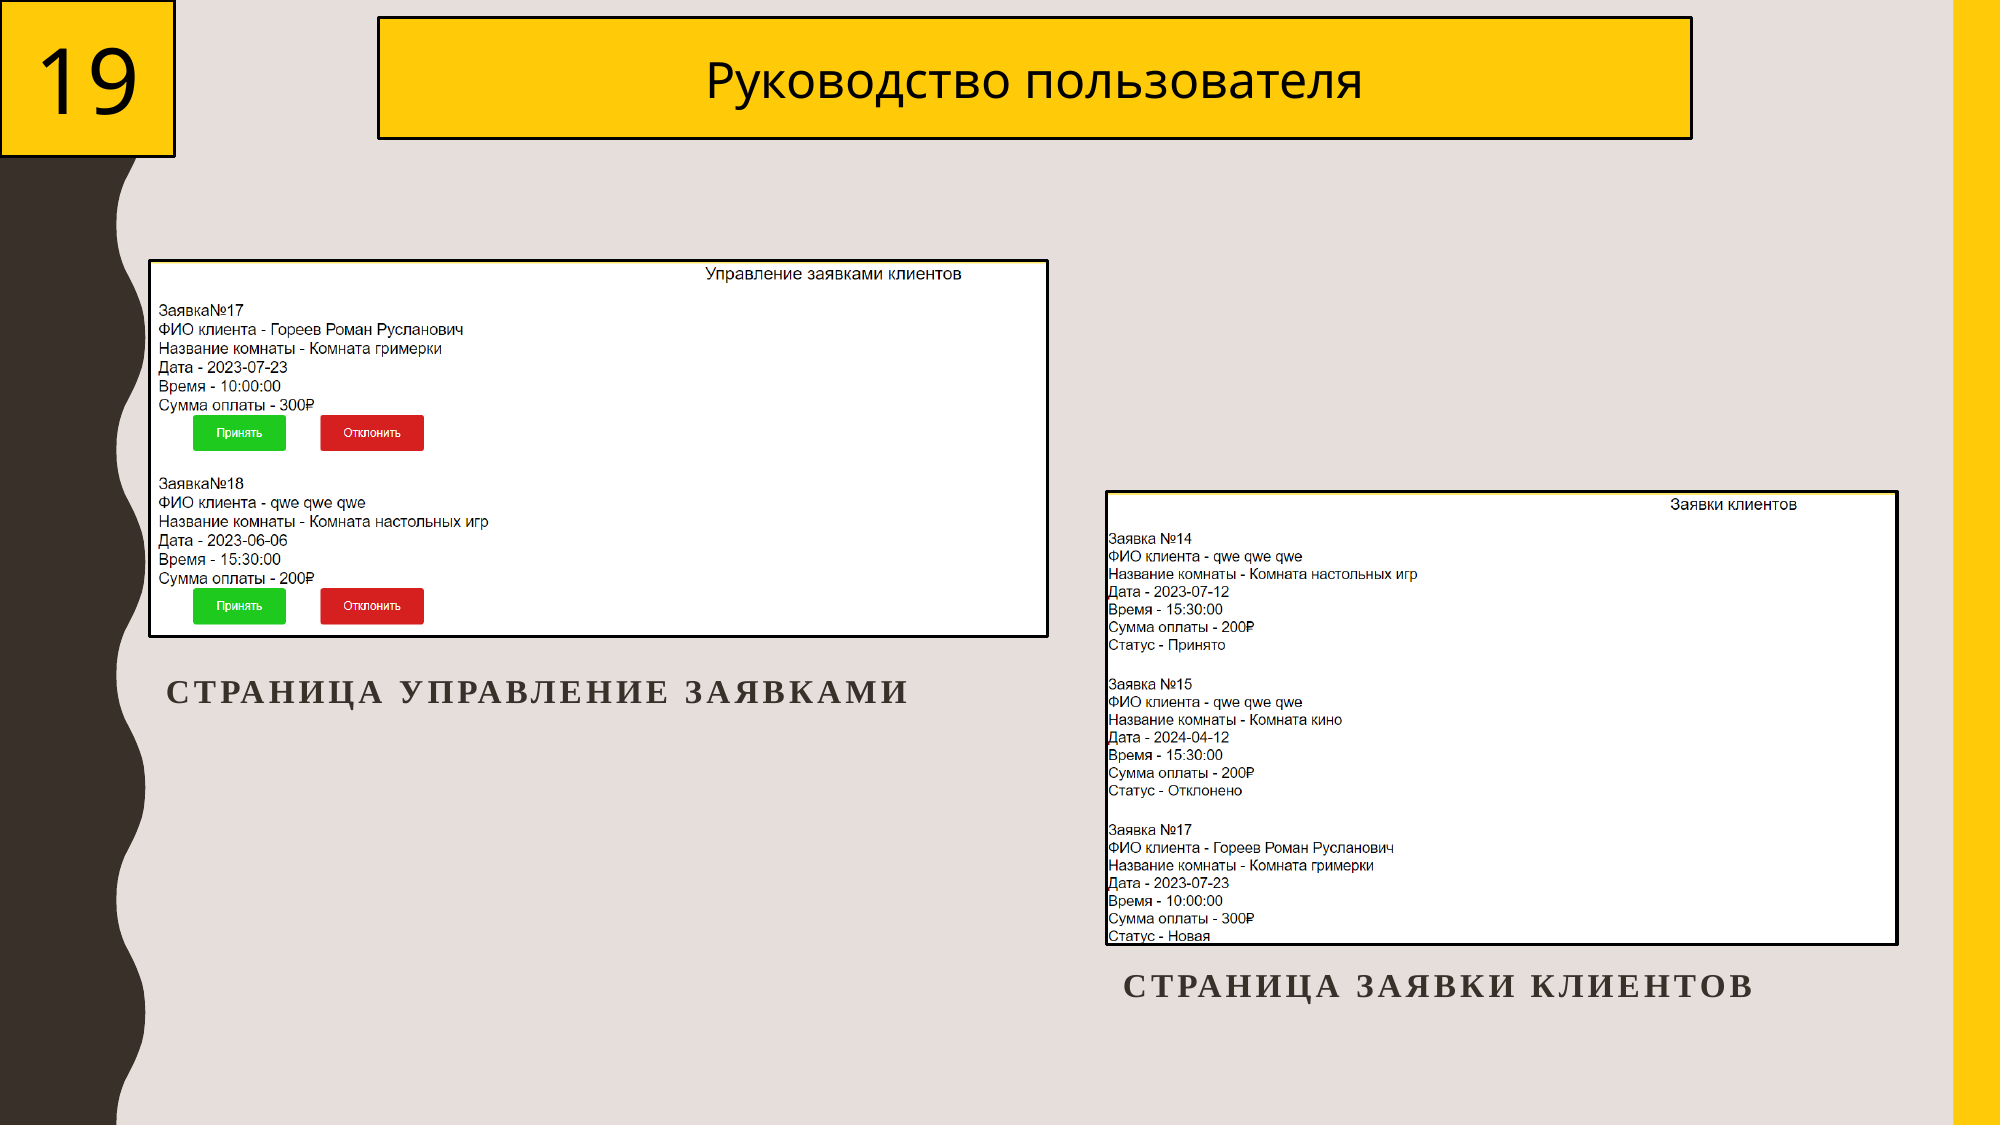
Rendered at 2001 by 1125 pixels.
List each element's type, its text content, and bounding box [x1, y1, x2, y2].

text_box 19 [0, 0, 176, 157]
list Страница заявки клиентов [1107, 959, 1896, 1012]
list Страница Управление заявками [150, 657, 939, 719]
text_box Руководство пользователя [377, 16, 1693, 140]
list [150, 261, 1047, 635]
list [1107, 493, 1896, 944]
